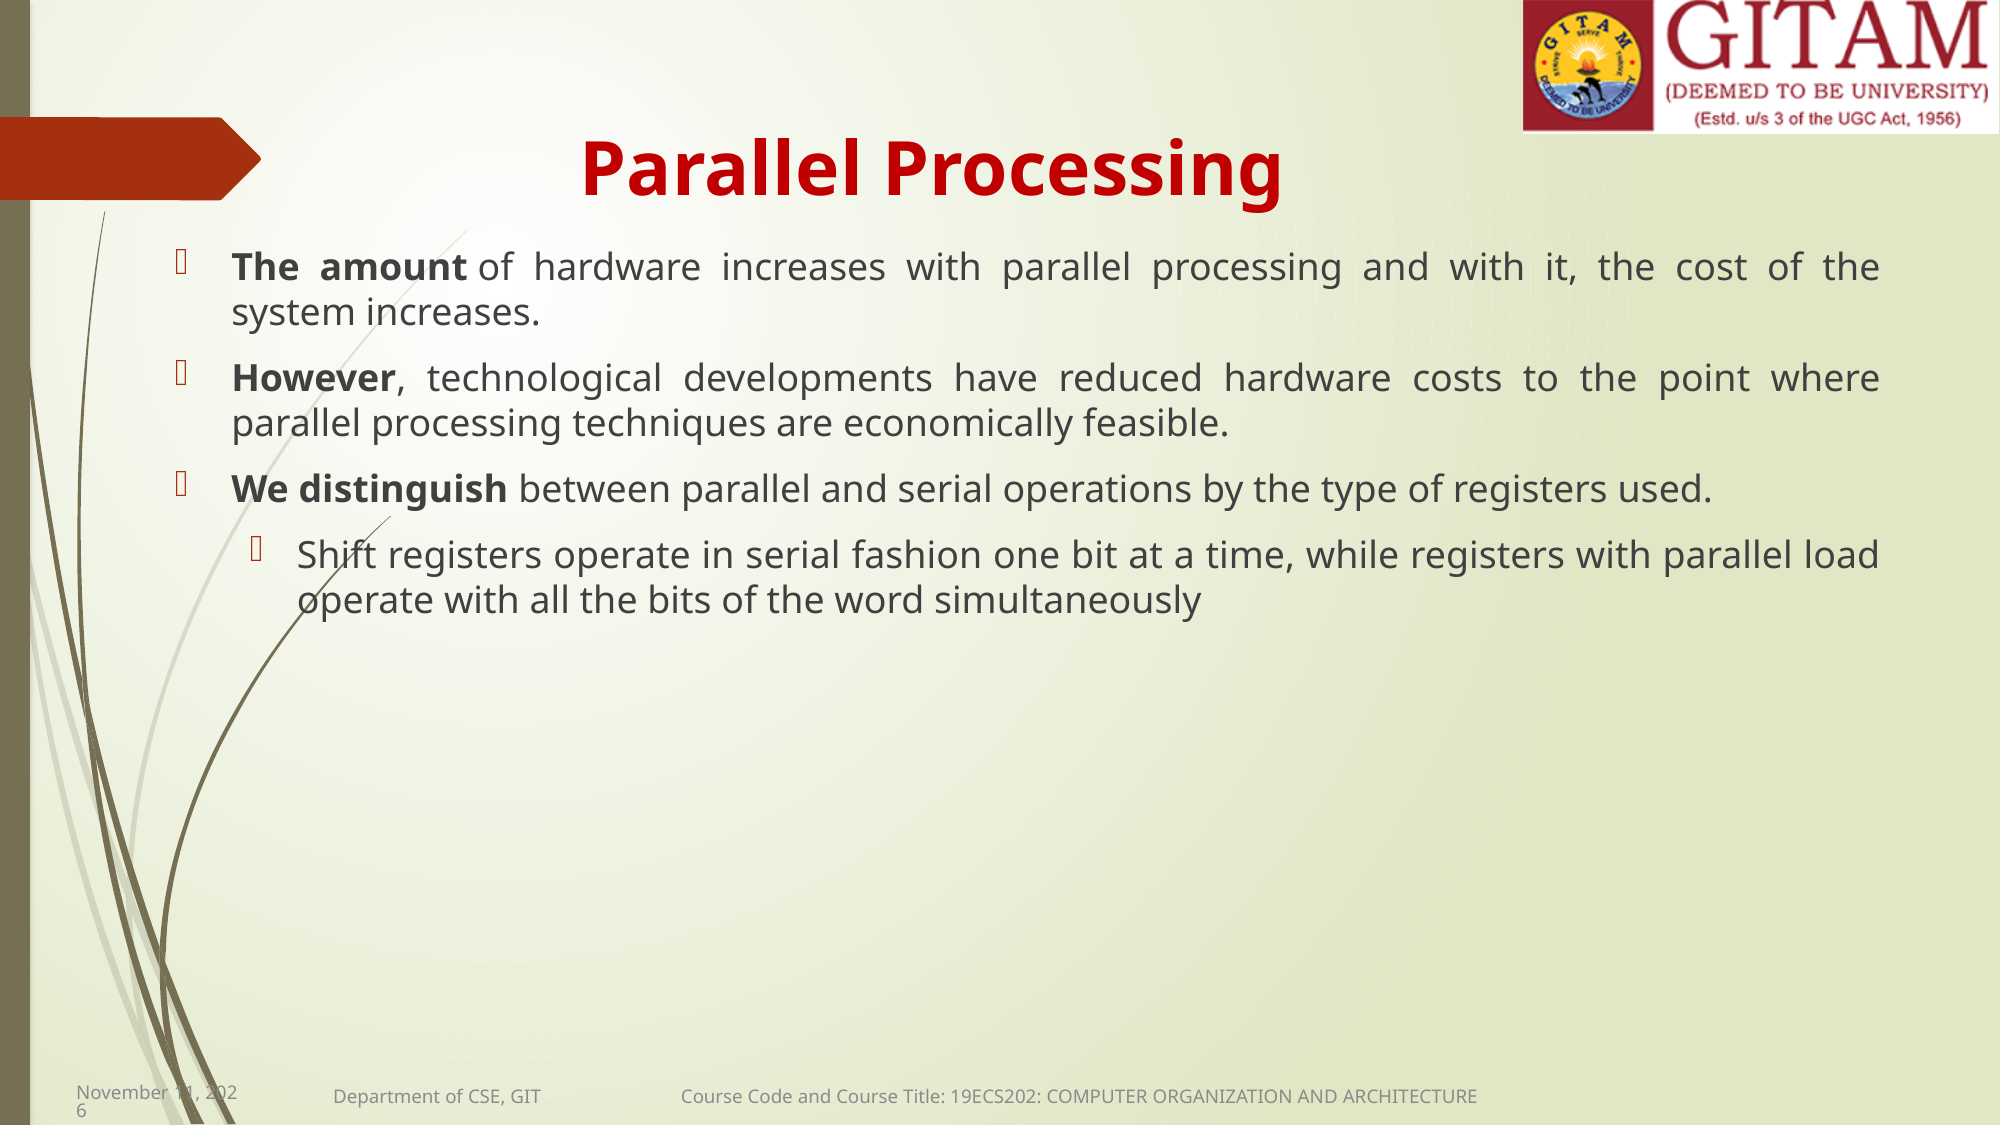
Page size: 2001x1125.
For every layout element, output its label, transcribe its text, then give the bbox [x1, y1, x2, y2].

picture [1523, 0, 1999, 134]
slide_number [61, 1063, 259, 1123]
title Parallel Processing [202, 112, 1664, 235]
footer Department of CSE, GIT Course Code and Course Title: 19ECS202: COMPUTER ORGANIZATION AND ARCHITECTURE [318, 1068, 1548, 1125]
list The amount of hardware increases with parallel processing and with it, the cost of the system increases. However, technological developments have reduced hardware costs to the point where parallel processing techniques are economically feasible. We distinguish between parallel and serial operations by the type of registers used. Shift registers operate in serial fashion one bit at a time, while registers with parallel load operate with all the bits of the word simultaneously [159, 235, 1898, 1068]
